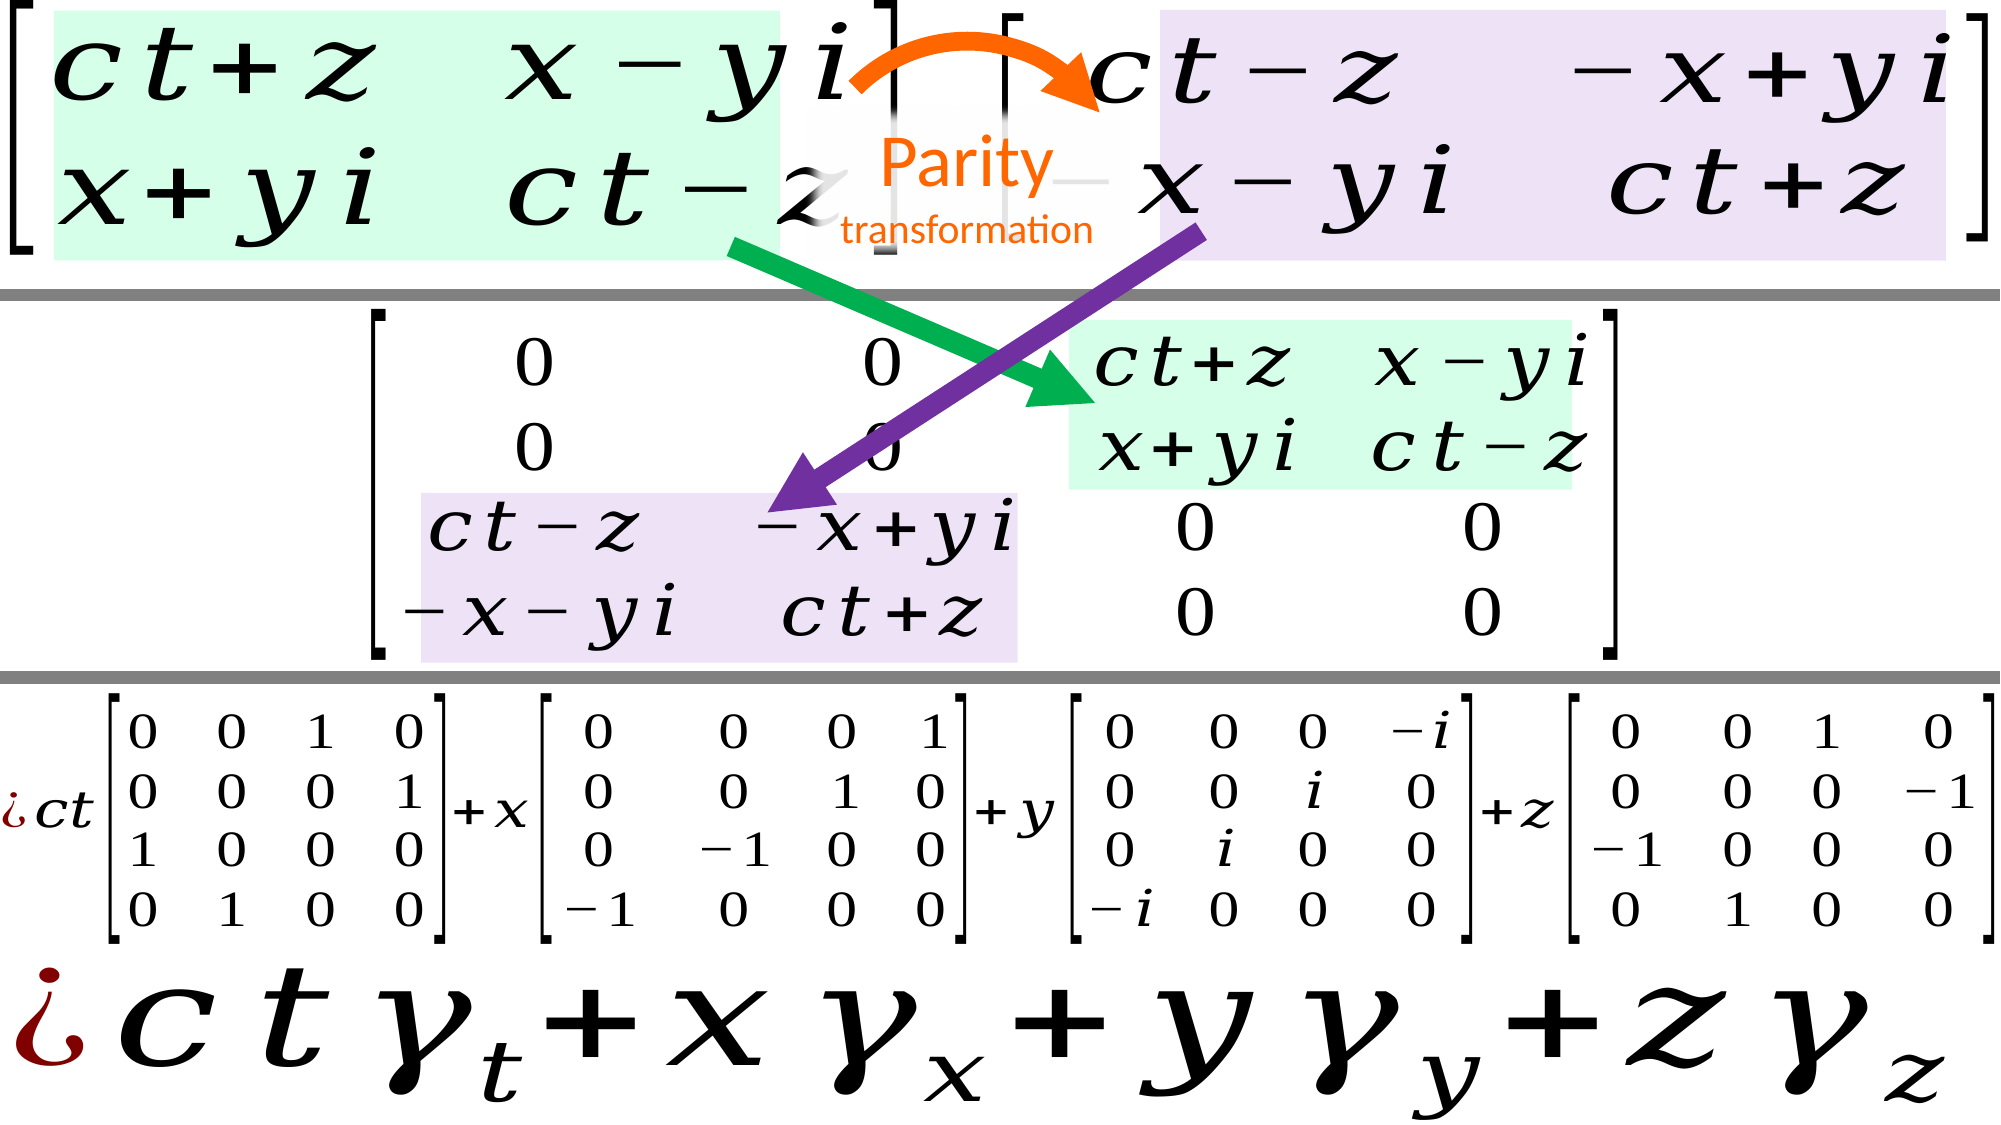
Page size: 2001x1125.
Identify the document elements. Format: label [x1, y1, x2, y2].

text_box [53, 10, 781, 261]
text_box [1159, 9, 1947, 262]
text_box [767, 231, 1202, 513]
text_box [730, 246, 767, 403]
text_box [1202, 319, 1573, 491]
text_box [420, 492, 1019, 664]
text_box [804, 41, 1130, 231]
